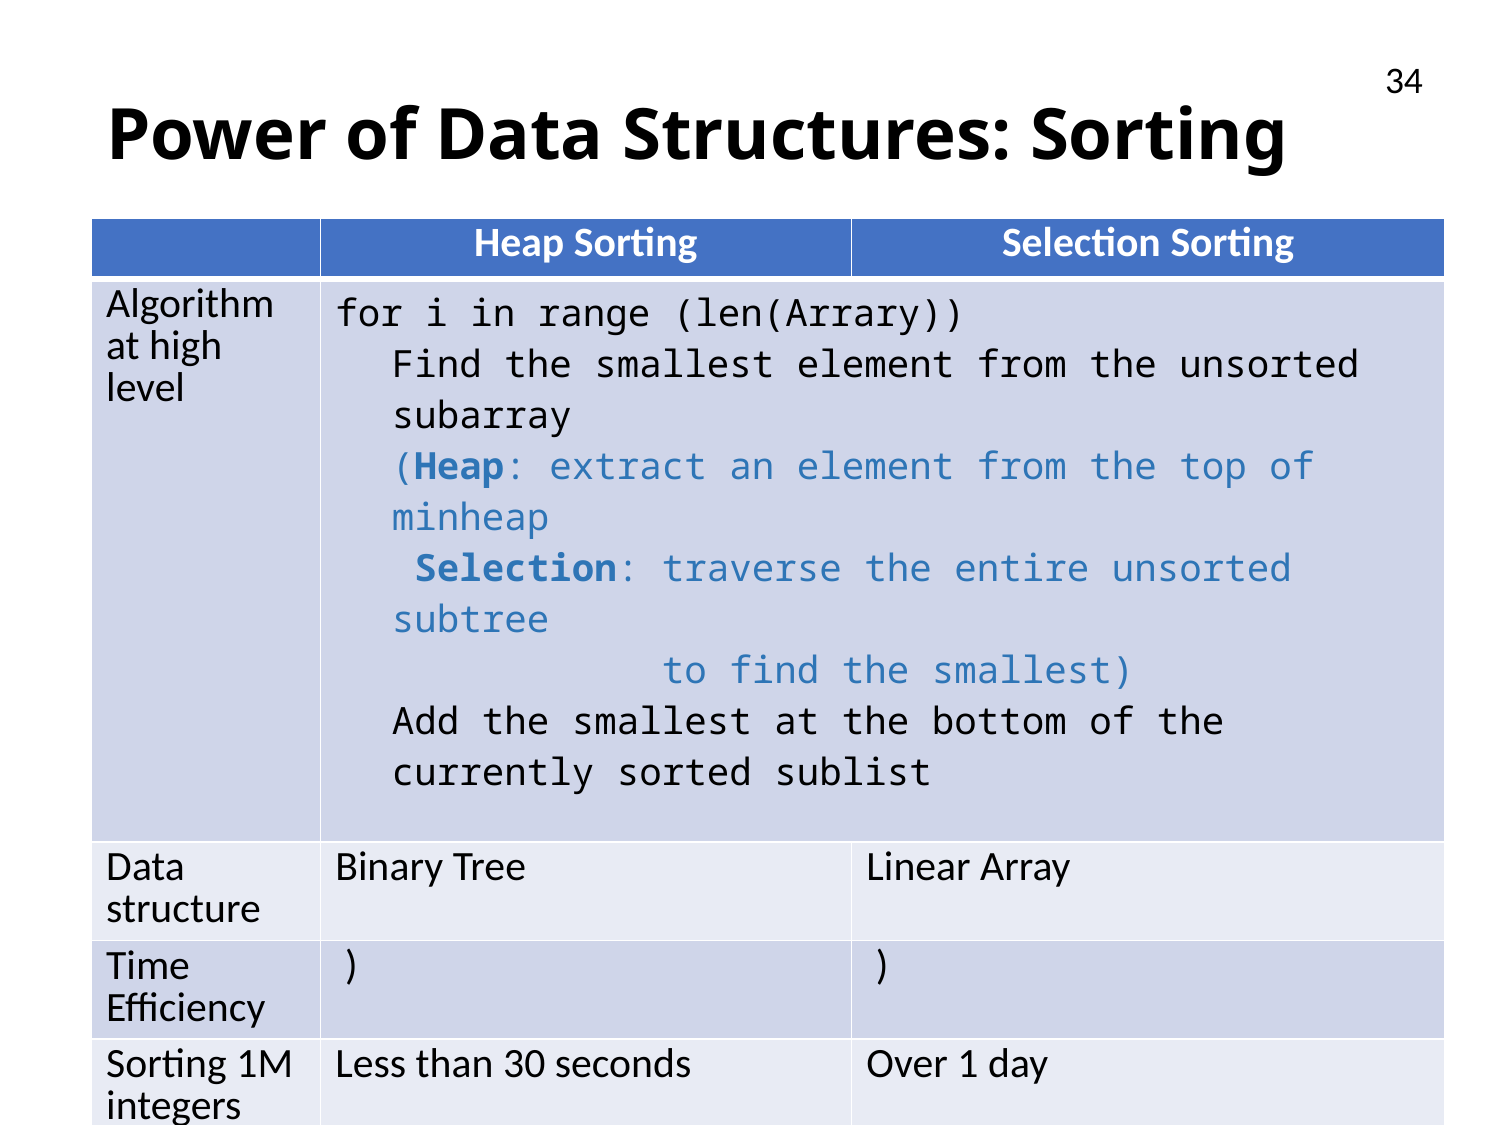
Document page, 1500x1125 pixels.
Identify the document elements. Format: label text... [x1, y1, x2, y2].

slide_number 34 [1370, 48, 1500, 175]
title Power of Data Structures: Sorting [91, 76, 1385, 197]
